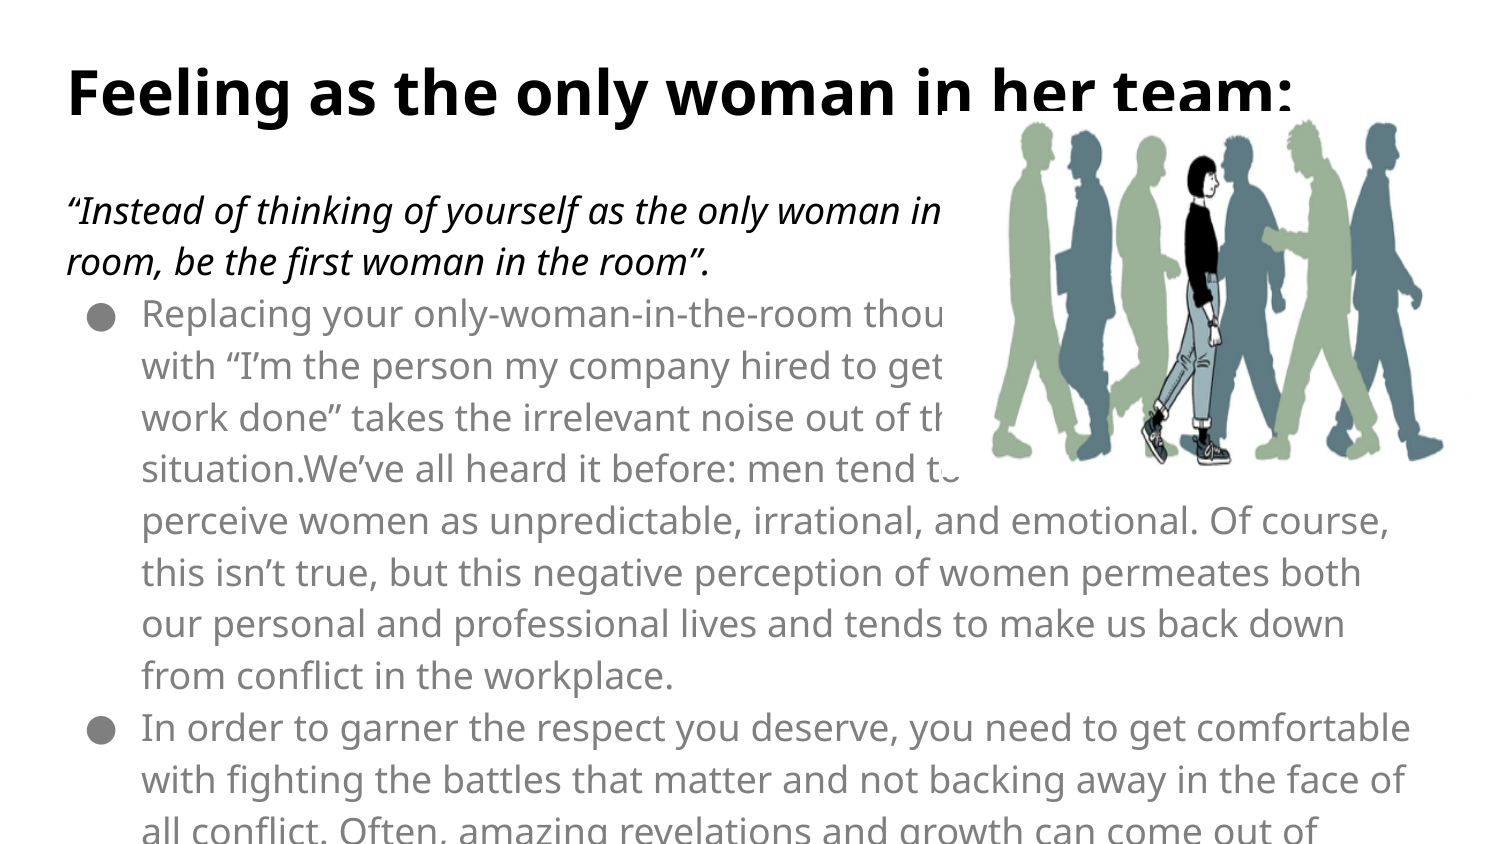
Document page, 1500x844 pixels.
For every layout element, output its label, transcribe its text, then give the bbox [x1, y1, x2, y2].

picture [942, 111, 1482, 478]
list Feeling as the only woman in her team: “Instead of thinking of yourself as the only woman in the room, be the first woman in the room”. Replacing your only-woman-in-the-room thoughts with “I’m the person my company hired to get this work done” takes the irrelevant noise out of the situation.We’ve all heard it before: men tend to perceive women as unpredictable, irrational, and emotional. Of course, this isn’t true, but this negative perception of women permeates both our personal and professional lives and tends to make us back down from conflict in the workplace. In order to garner the respect you deserve, you need to get comfortable with fighting the battles that matter and not backing away in the face of all conflict. Often, amazing revelations and growth can come out of approaching and resolving a conflict with your peers in a rational and calm way. [51, 26, 1449, 844]
